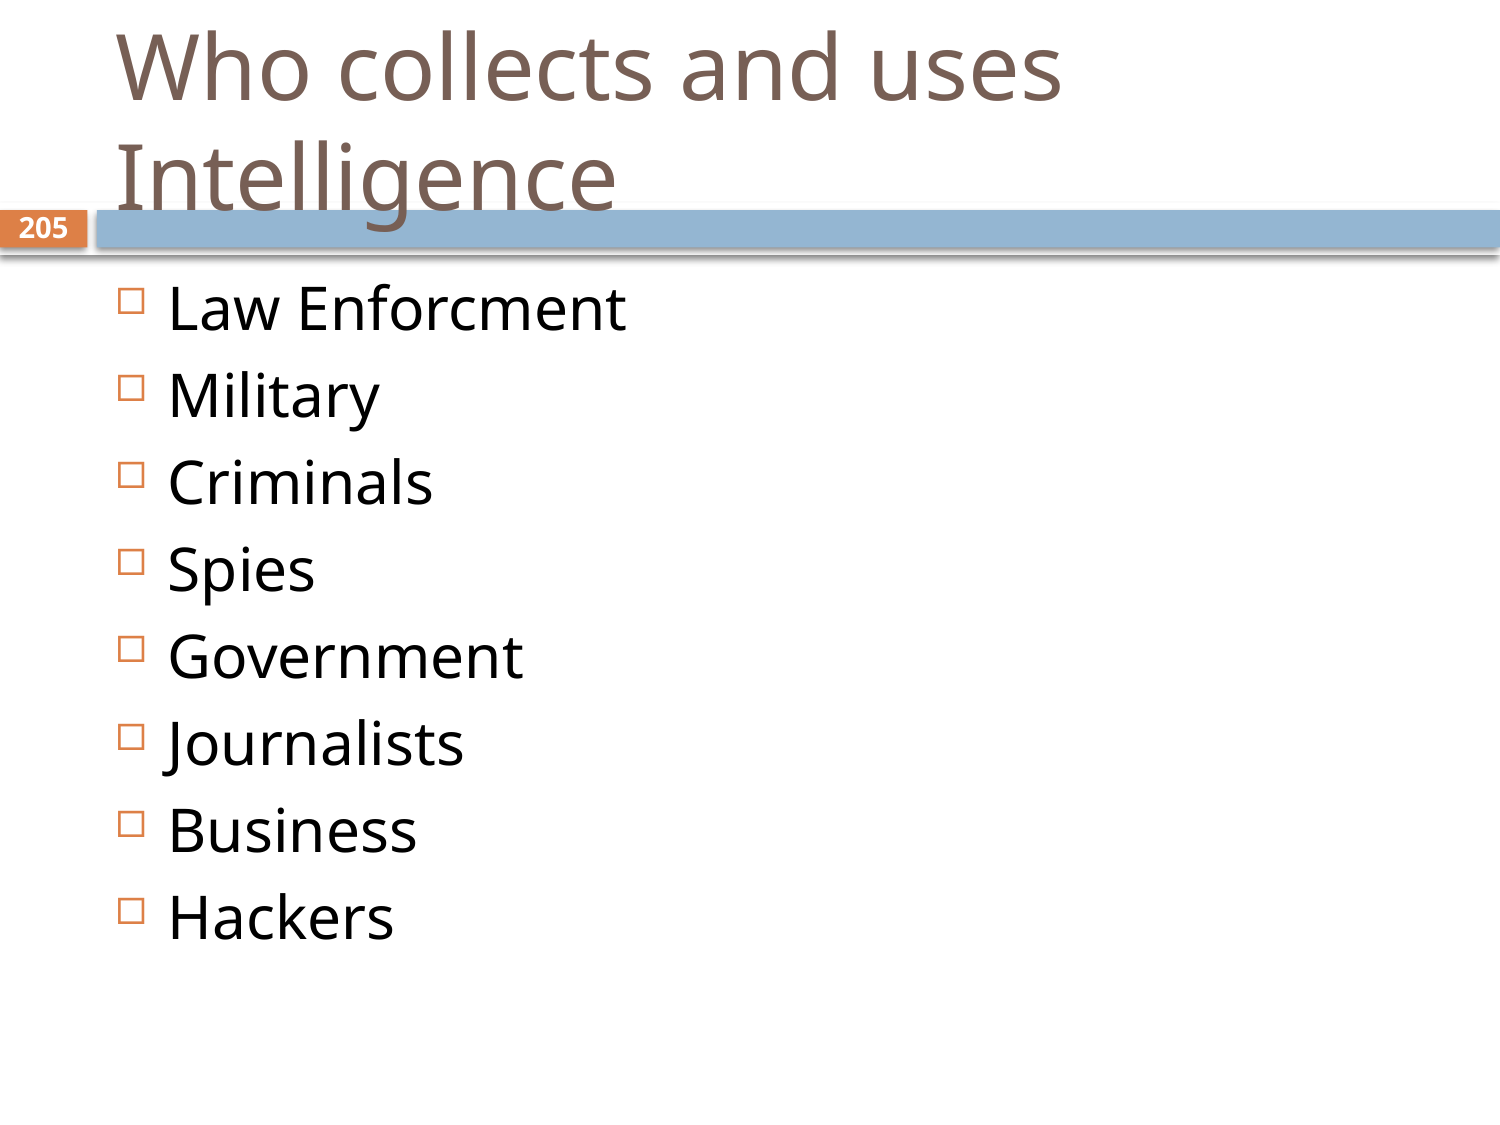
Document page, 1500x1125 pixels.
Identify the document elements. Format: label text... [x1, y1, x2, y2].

list Law Enforcment Military Criminals Spies Government Journalists Business Hackers [100, 262, 1438, 1000]
title Who collects and uses Intelligence [100, 37, 1438, 200]
slide_number 205 [0, 208, 88, 249]
